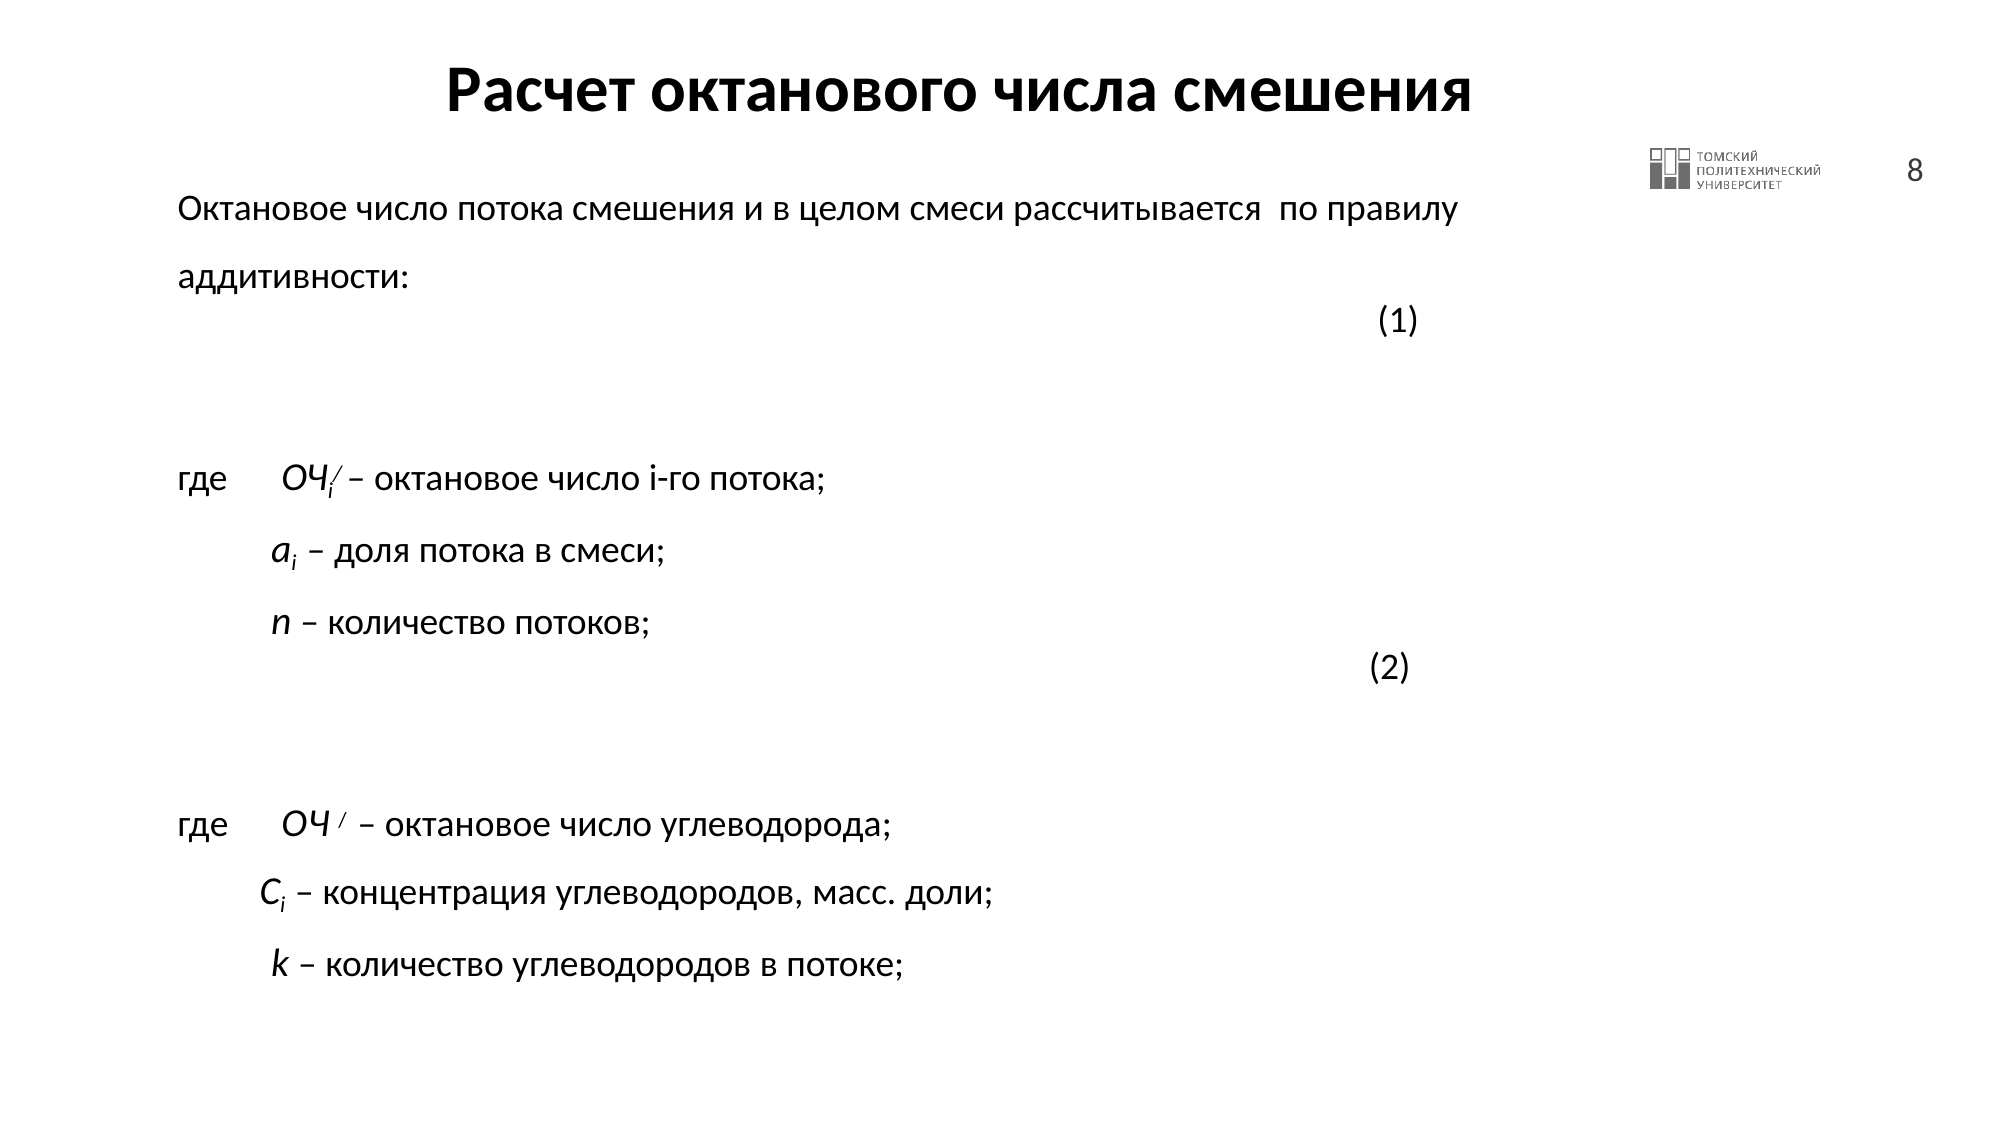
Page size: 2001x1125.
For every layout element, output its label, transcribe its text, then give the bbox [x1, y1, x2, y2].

title Расчет октанового числа смешения [137, 24, 1785, 156]
picture [1650, 148, 1820, 189]
text_box Октановое число потока смешения и в целом смеси рассчитывается по правилу аддитивности: где ОЧi/ – октановое число i-го потока; ai – доля потока в смеси; n – количество потоков; где ОЧ / – октановое число углеводорода; Ci – концентрация углеводородов, масс. доли; k – количество углеводородов в потоке; [165, 158, 1641, 984]
